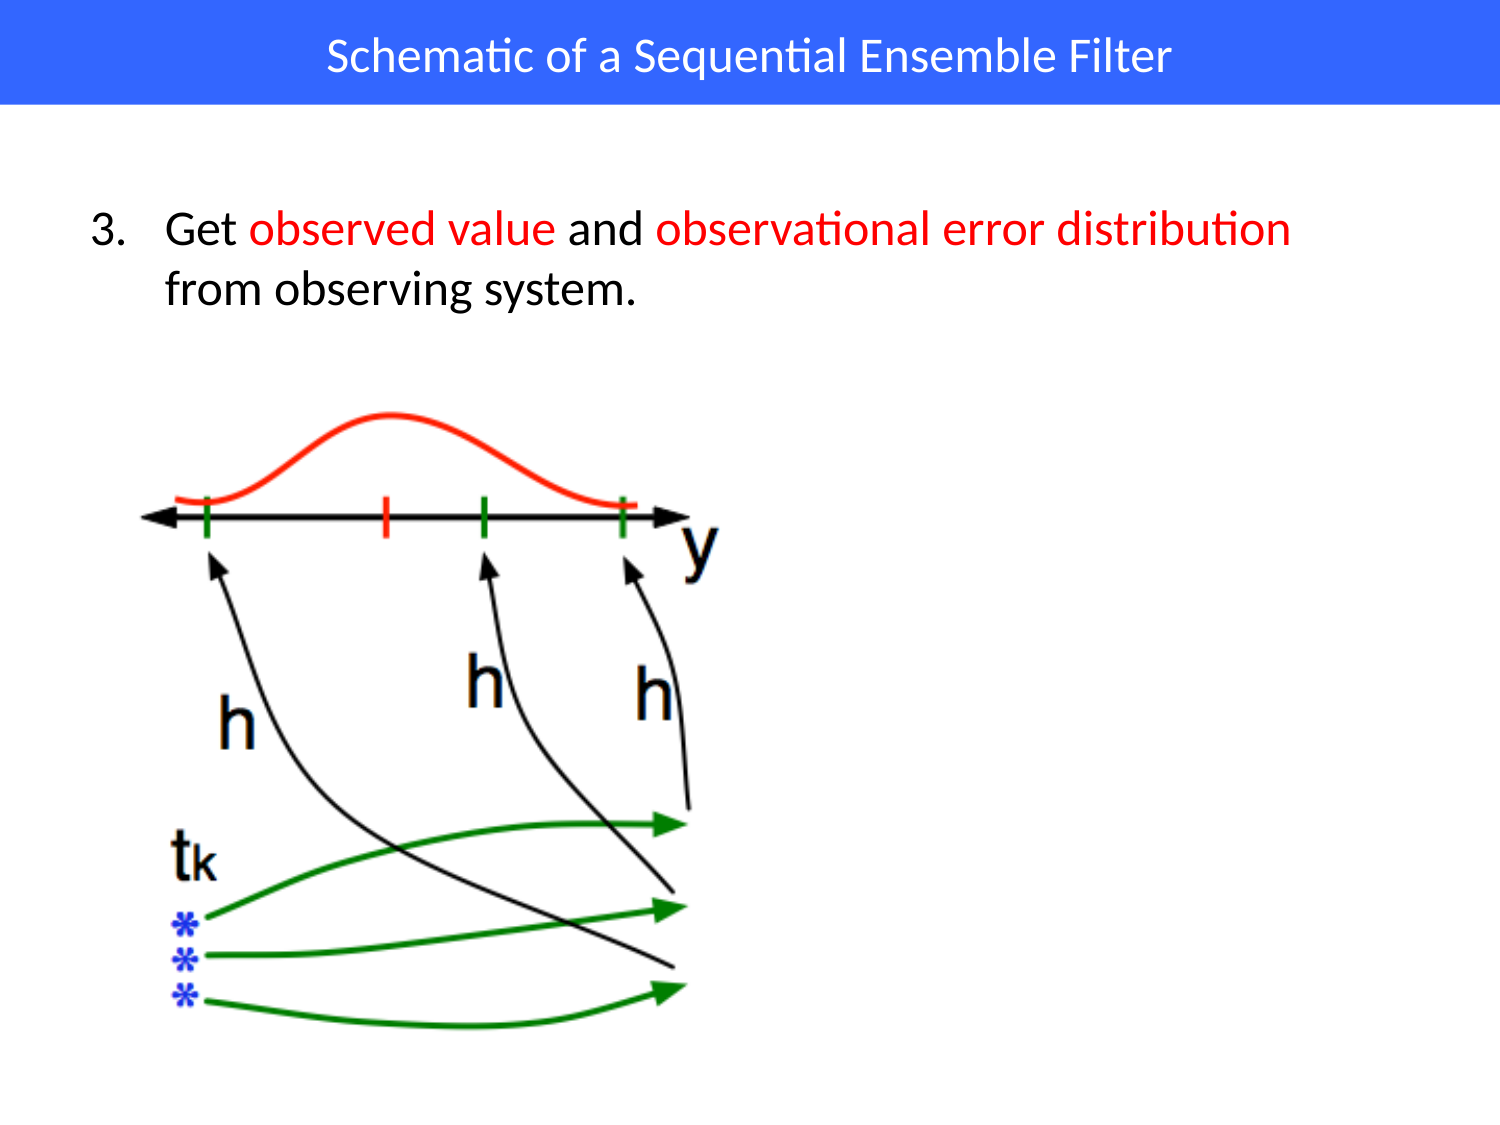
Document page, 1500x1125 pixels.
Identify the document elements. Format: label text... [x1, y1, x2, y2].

picture [67, 336, 1427, 1096]
text_box Get observed value and observational error distribution from observing system. [75, 188, 1368, 323]
title Schematic of a Sequential Ensemble Filter [0, 0, 1500, 105]
